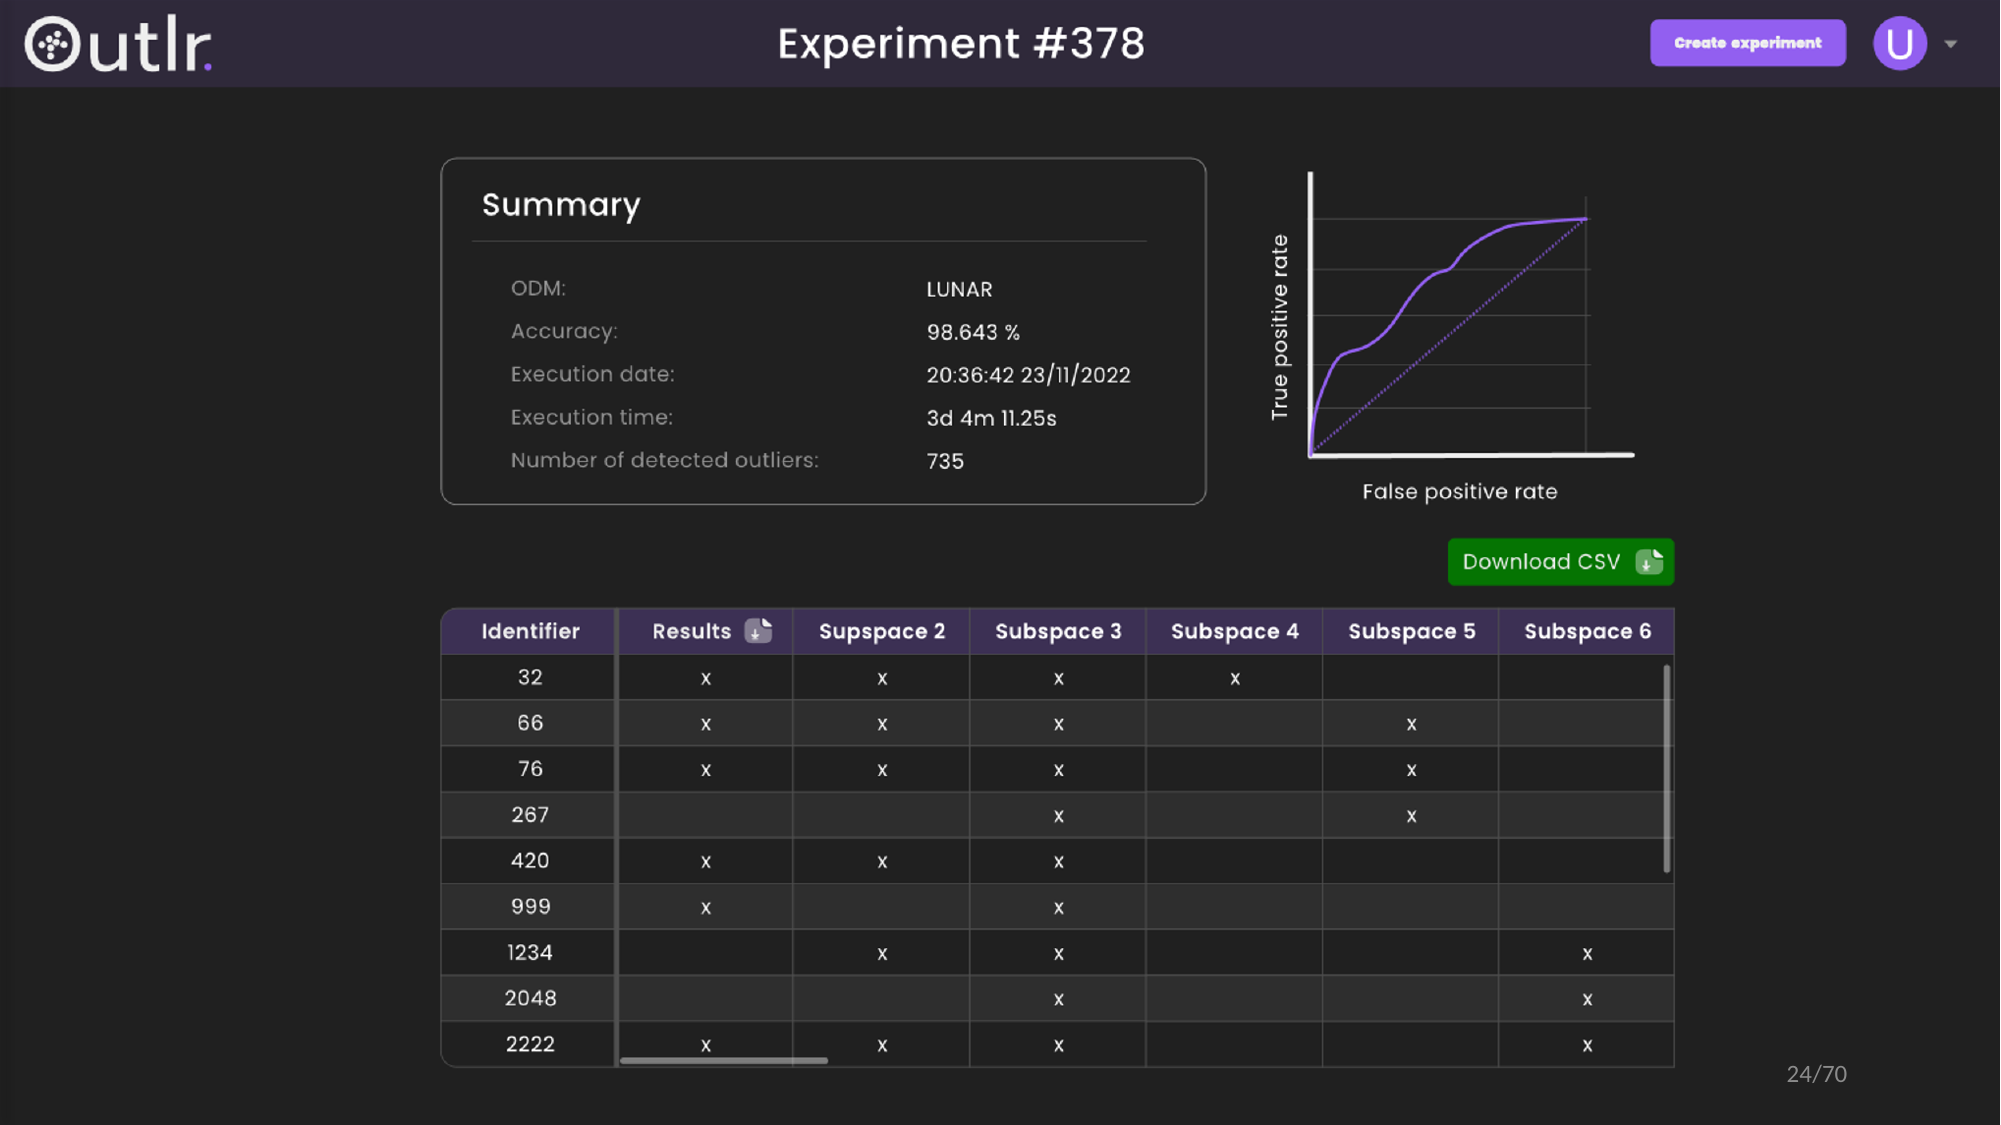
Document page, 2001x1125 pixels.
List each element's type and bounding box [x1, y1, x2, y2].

list [0, 0, 2000, 1125]
